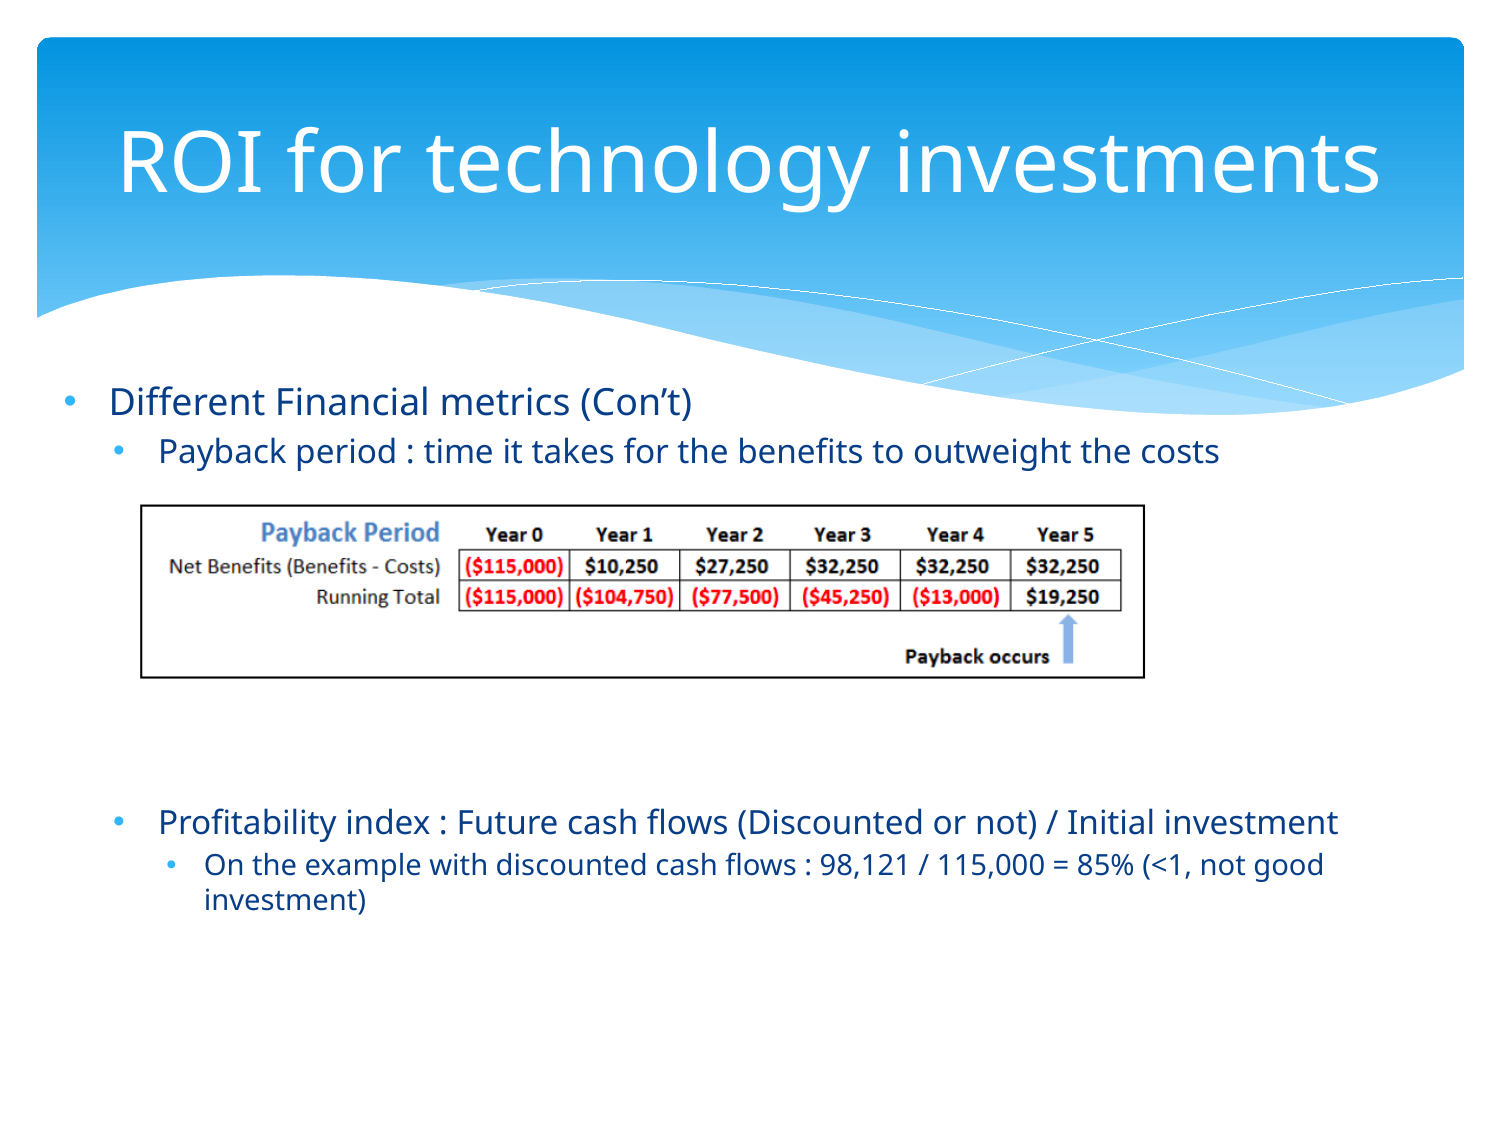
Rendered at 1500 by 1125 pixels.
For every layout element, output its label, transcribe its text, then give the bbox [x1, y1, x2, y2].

title ROI for technology investments [75, 55, 1425, 261]
picture [74, 480, 1224, 701]
list Different Financial metrics (Con’t) Payback period : time it takes for the benefits to outweight the costs Profitability index : Future cash flows (Discounted or not) / Initial investment On the example with discounted cash flows : 98,121 / 115,000 = 85% (<1, not good investment) [48, 370, 1425, 1084]
